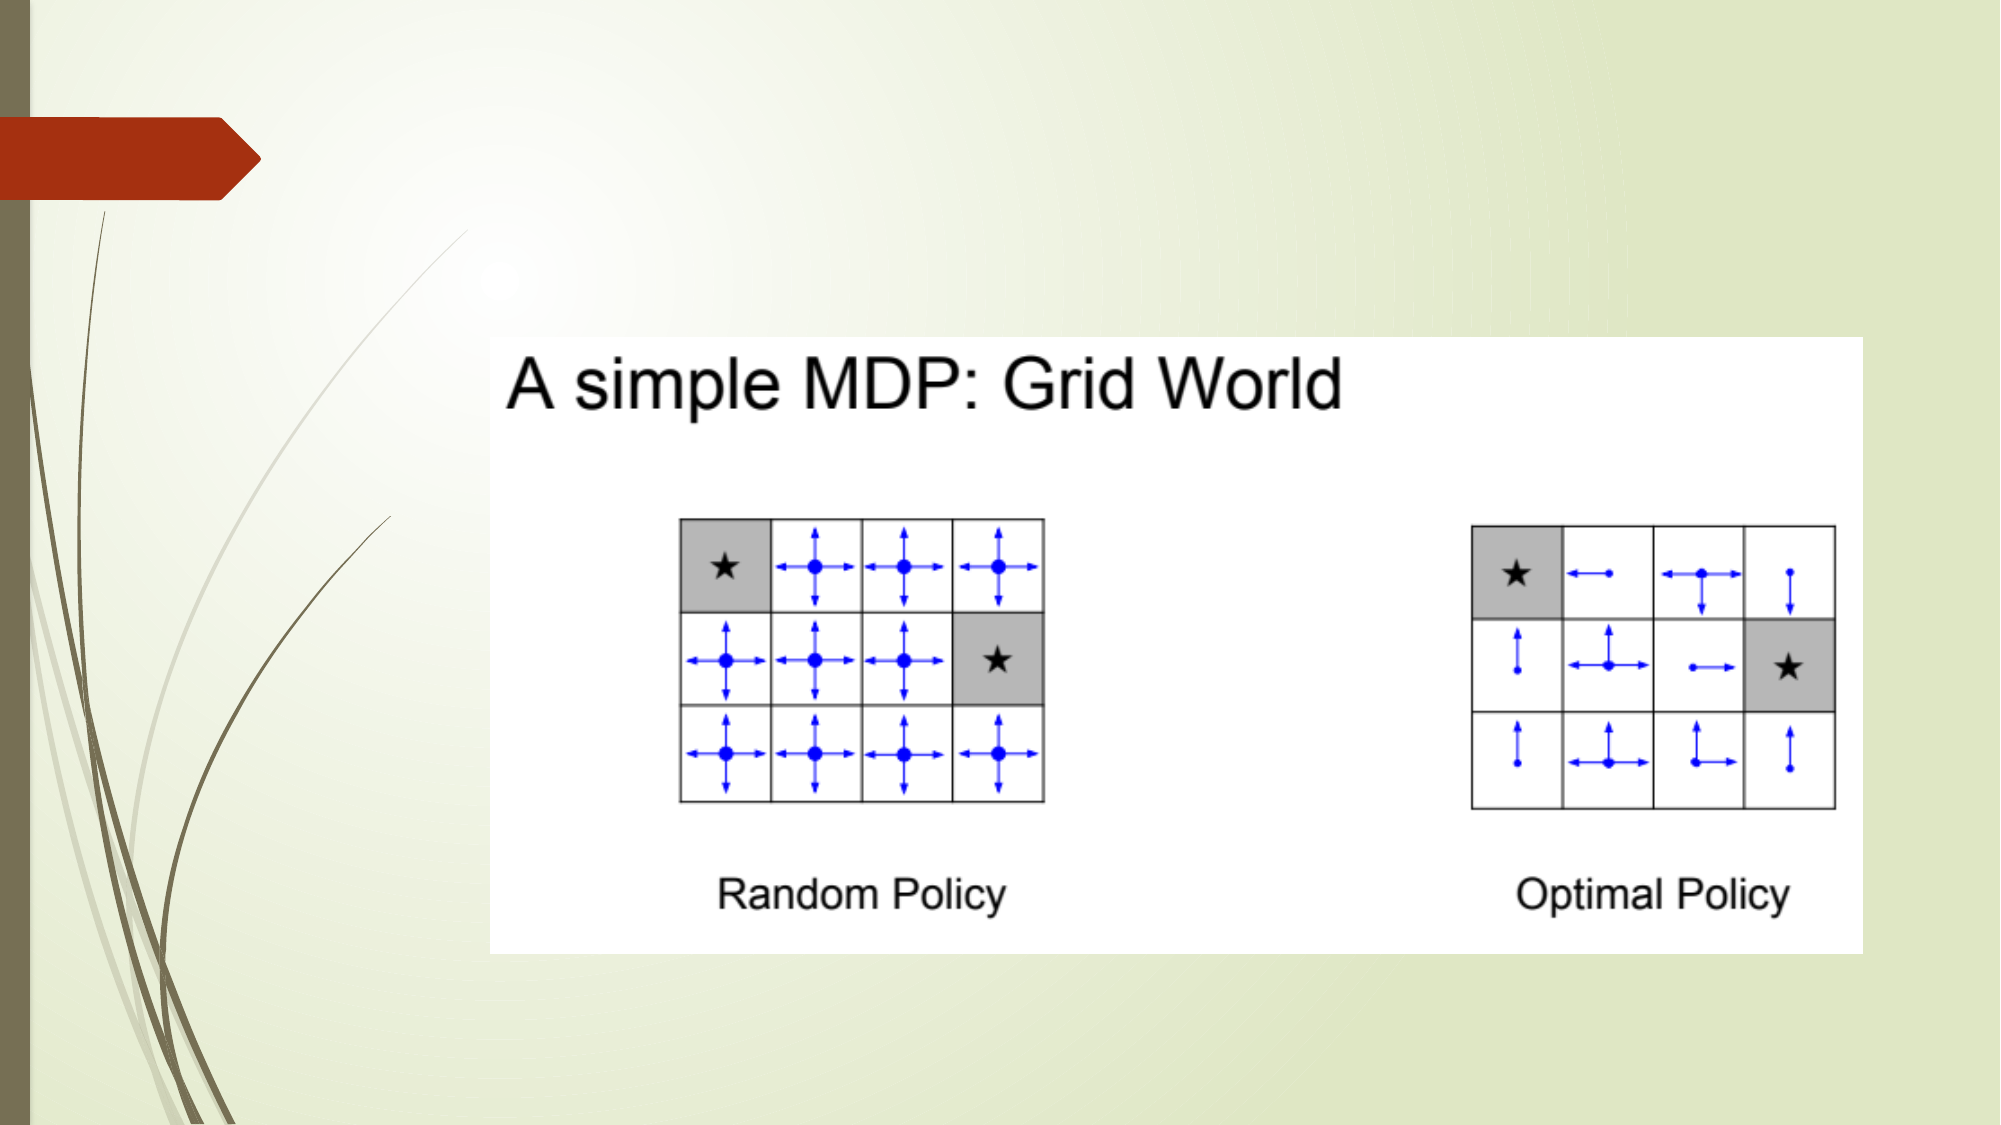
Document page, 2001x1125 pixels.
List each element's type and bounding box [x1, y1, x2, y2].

list [489, 337, 1864, 954]
